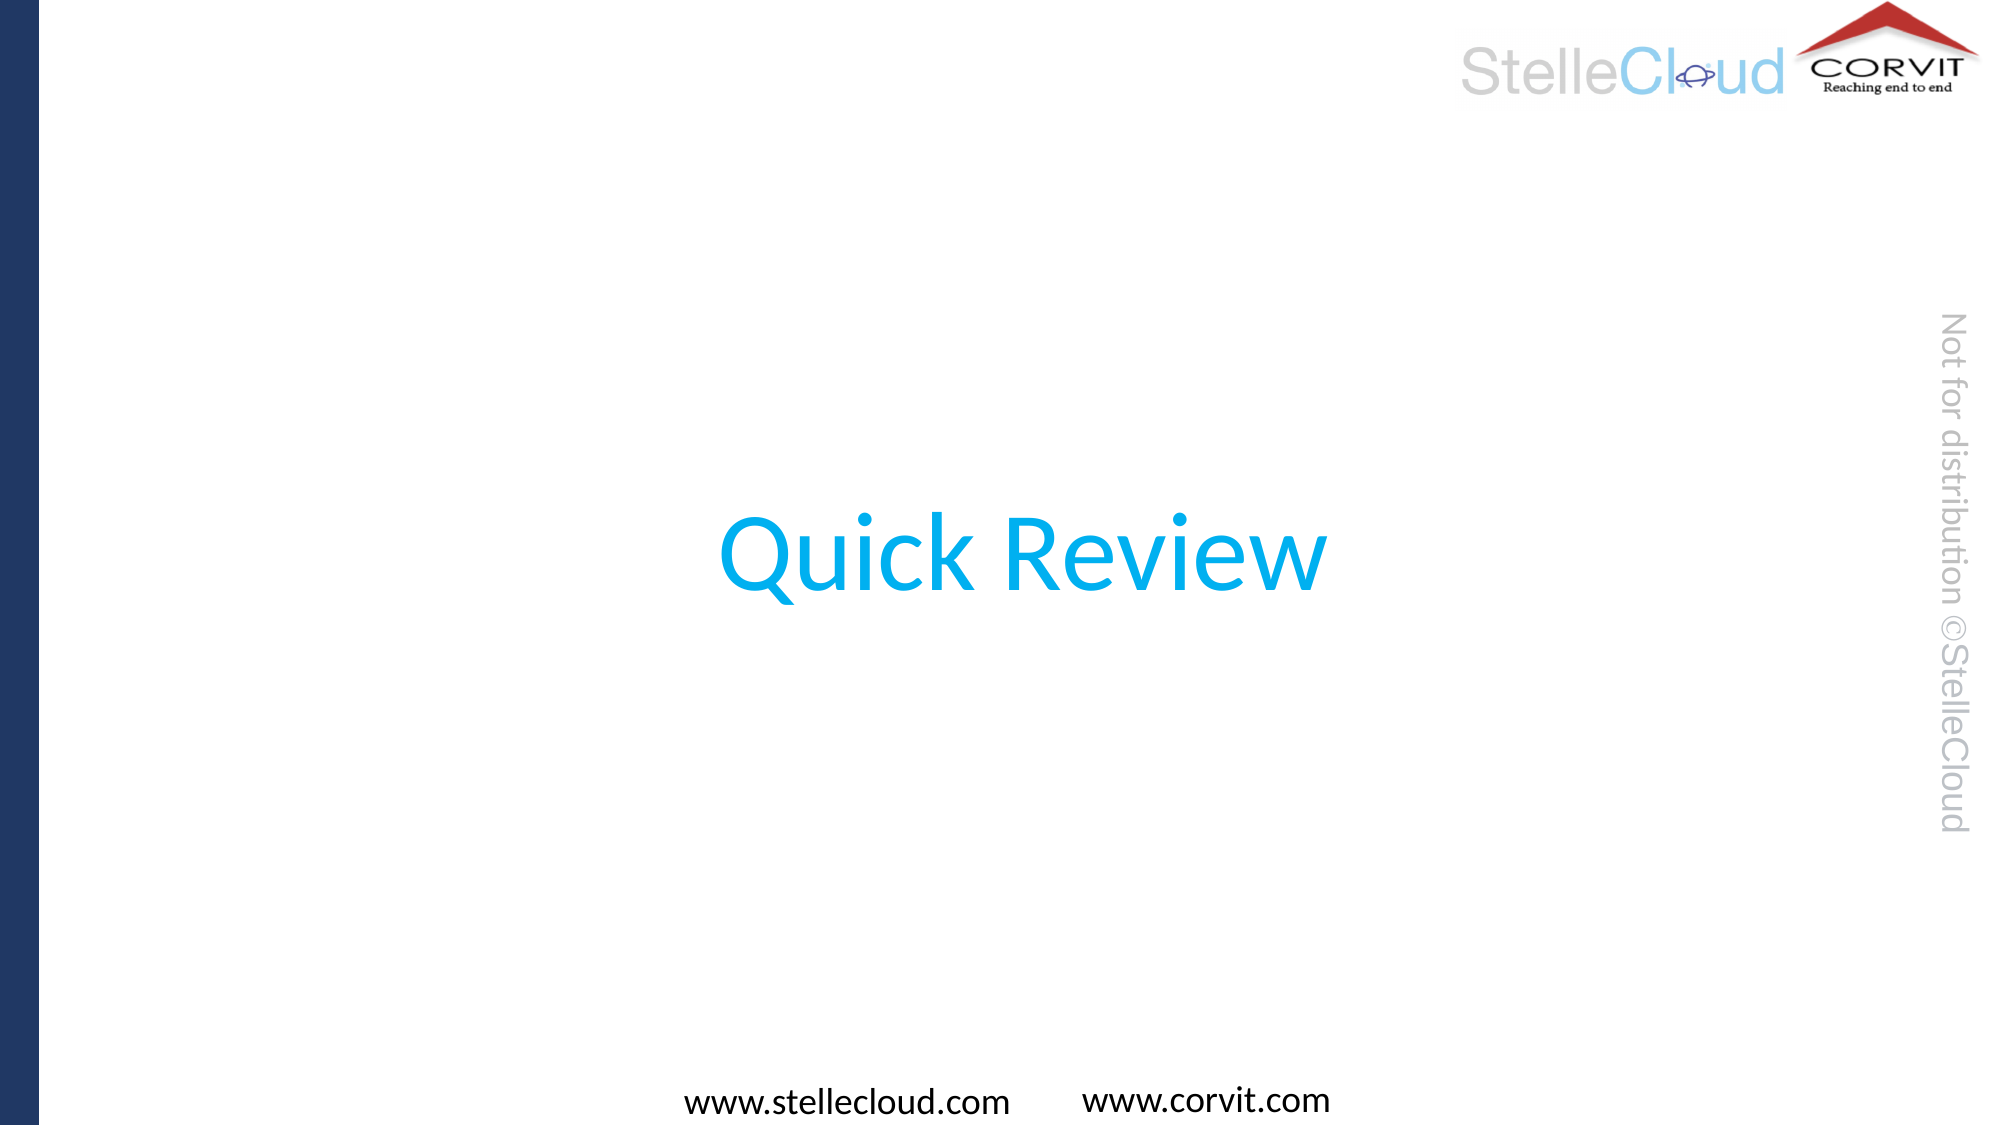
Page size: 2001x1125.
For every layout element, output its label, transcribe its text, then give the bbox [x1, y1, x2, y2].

text_box www.stellecloud.com [669, 1069, 1027, 1125]
text_box Quick Review [702, 470, 1345, 620]
picture [1455, 0, 1988, 111]
text_box Not for distribution ⒸStelleCloud [1927, 297, 1988, 1125]
text_box www.corvit.com [1067, 1067, 1347, 1125]
